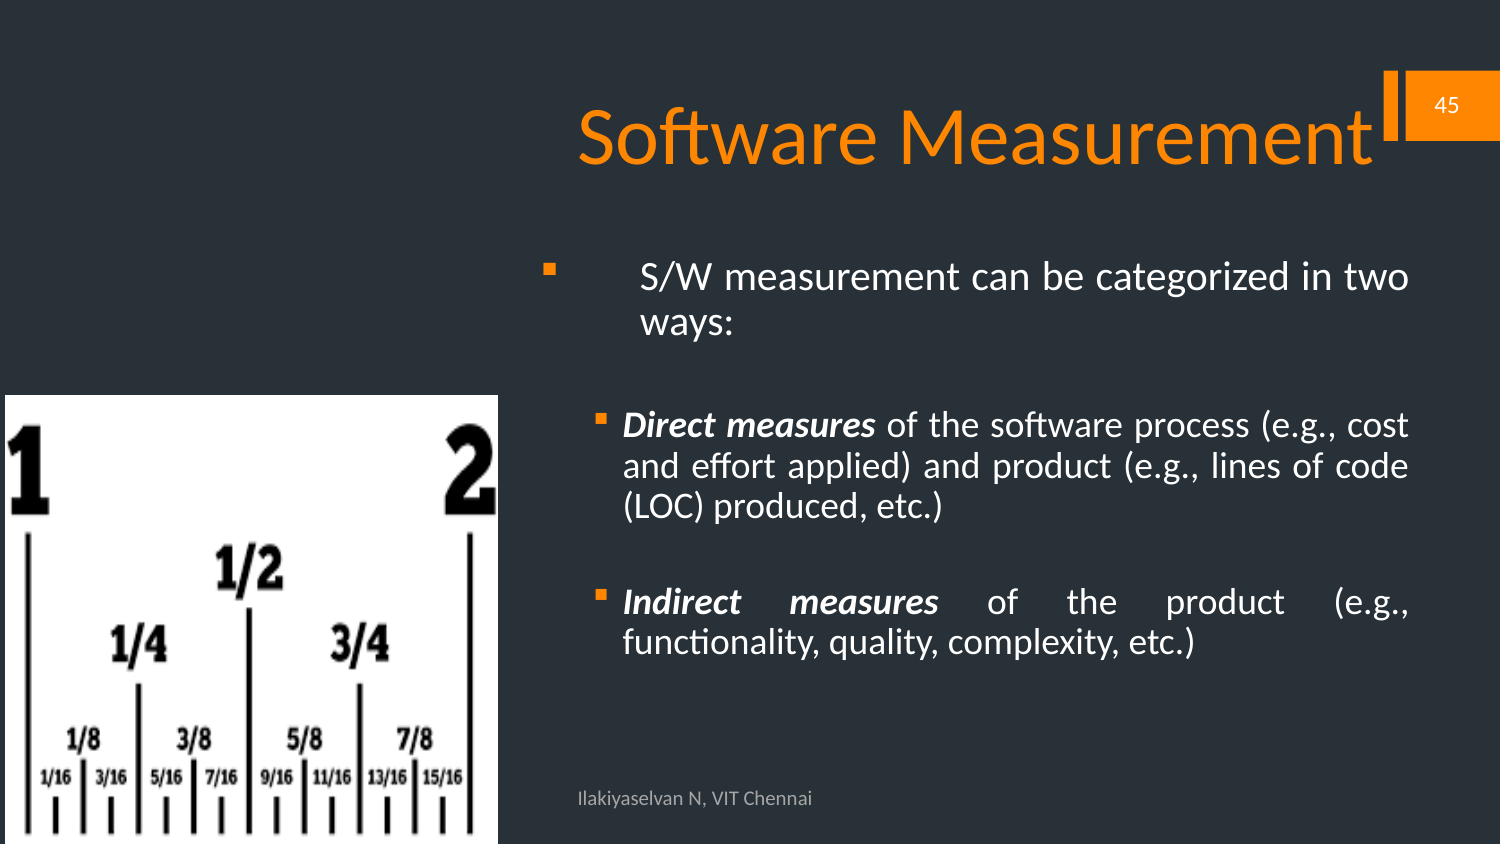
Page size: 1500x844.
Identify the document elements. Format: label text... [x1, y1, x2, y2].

picture [4, 394, 499, 844]
footer Ilakiyaselvan N, VIT Chennai [562, 784, 931, 822]
title Software Measurement [562, 46, 1438, 189]
slide_number 45 [1320, 84, 1475, 122]
list S/W measurement can be categorized in two ways: Direct measures of the software process (e.g., cost and effort applied) and product (e.g., lines of code (LOC) produced, etc.) Indirect measures of the product (e.g., functionality, quality, complexity, etc.) [525, 246, 1425, 772]
